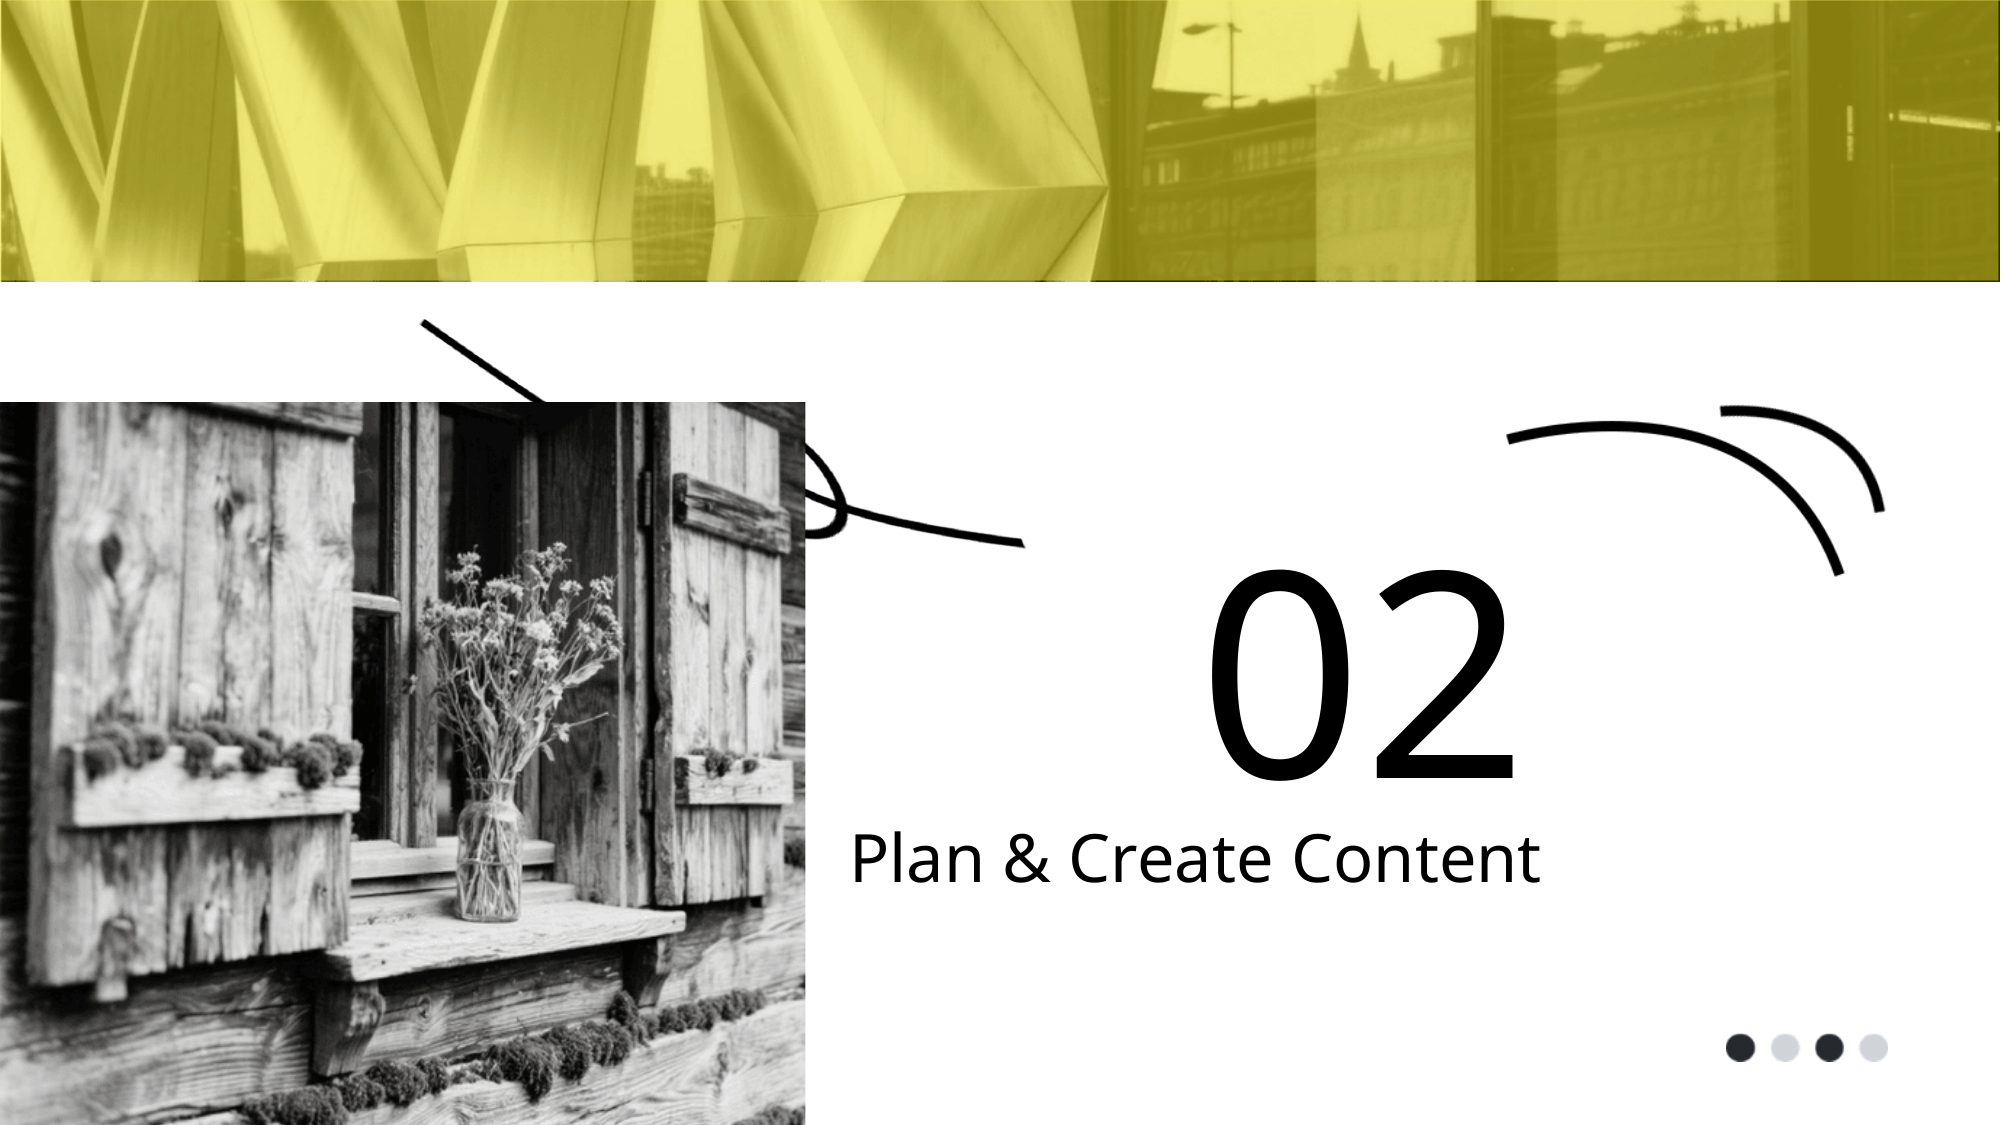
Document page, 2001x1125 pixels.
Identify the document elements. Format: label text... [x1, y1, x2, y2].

picture [1505, 390, 1886, 578]
picture [0, 0, 2000, 1125]
text_box 02 [1183, 484, 1655, 815]
text_box Plan & Create Content [849, 815, 1936, 896]
picture [1726, 1033, 1888, 1062]
